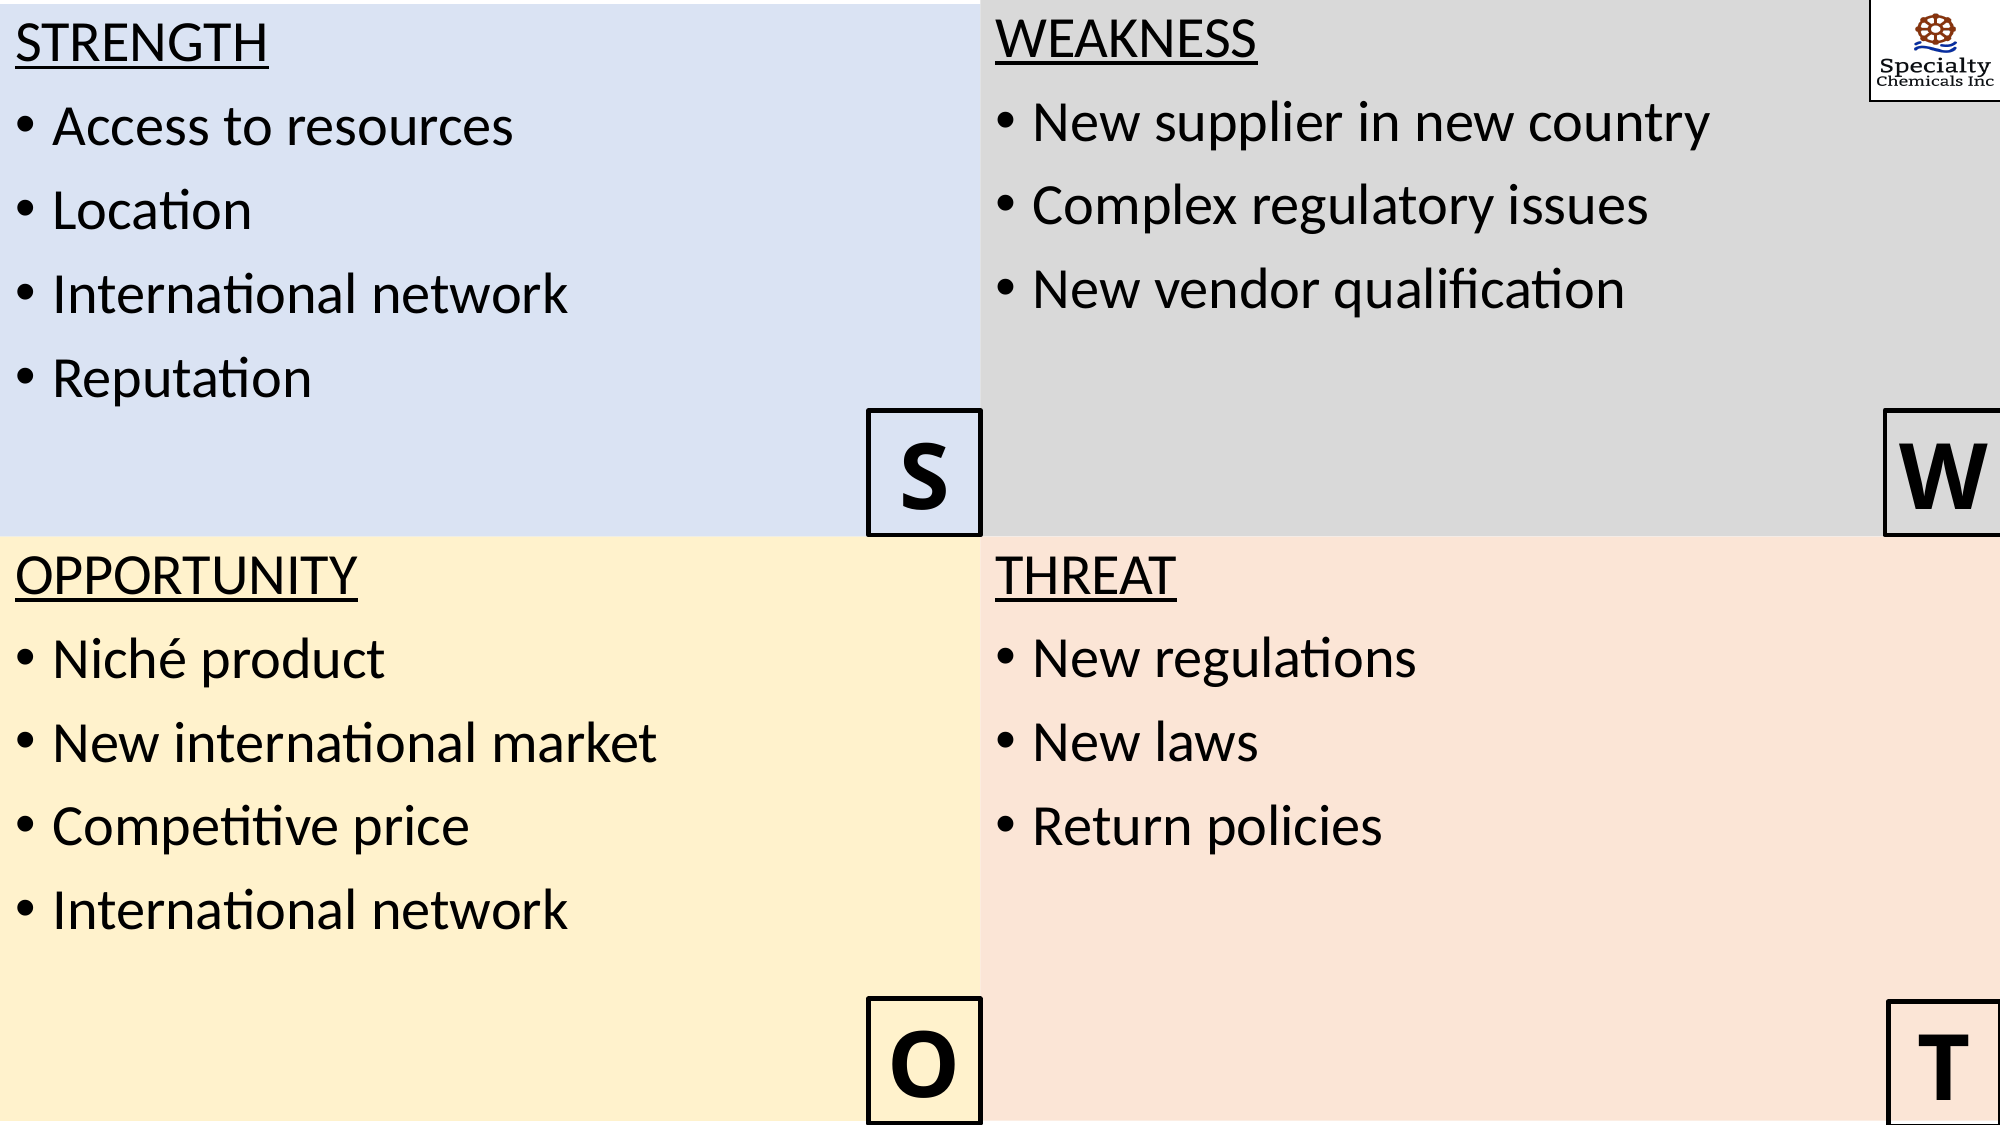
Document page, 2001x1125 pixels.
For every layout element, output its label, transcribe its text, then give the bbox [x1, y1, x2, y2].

list OPPORTUNITY Niché product New international market Competitive price International network [0, 536, 980, 1121]
text_box T [1888, 1001, 2000, 1125]
text_box THREAT New regulations New laws Return policies [980, 536, 2000, 1121]
text_box WEAKNESS New supplier in new country Complex regulatory issues New vendor qualification [980, 0, 2000, 536]
list STRENGTH Access to resources Location International network Reputation [0, 4, 980, 536]
text_box S [868, 410, 981, 535]
text_box W [1884, 410, 2000, 535]
picture [1870, 0, 2000, 100]
text_box O [868, 998, 981, 1124]
